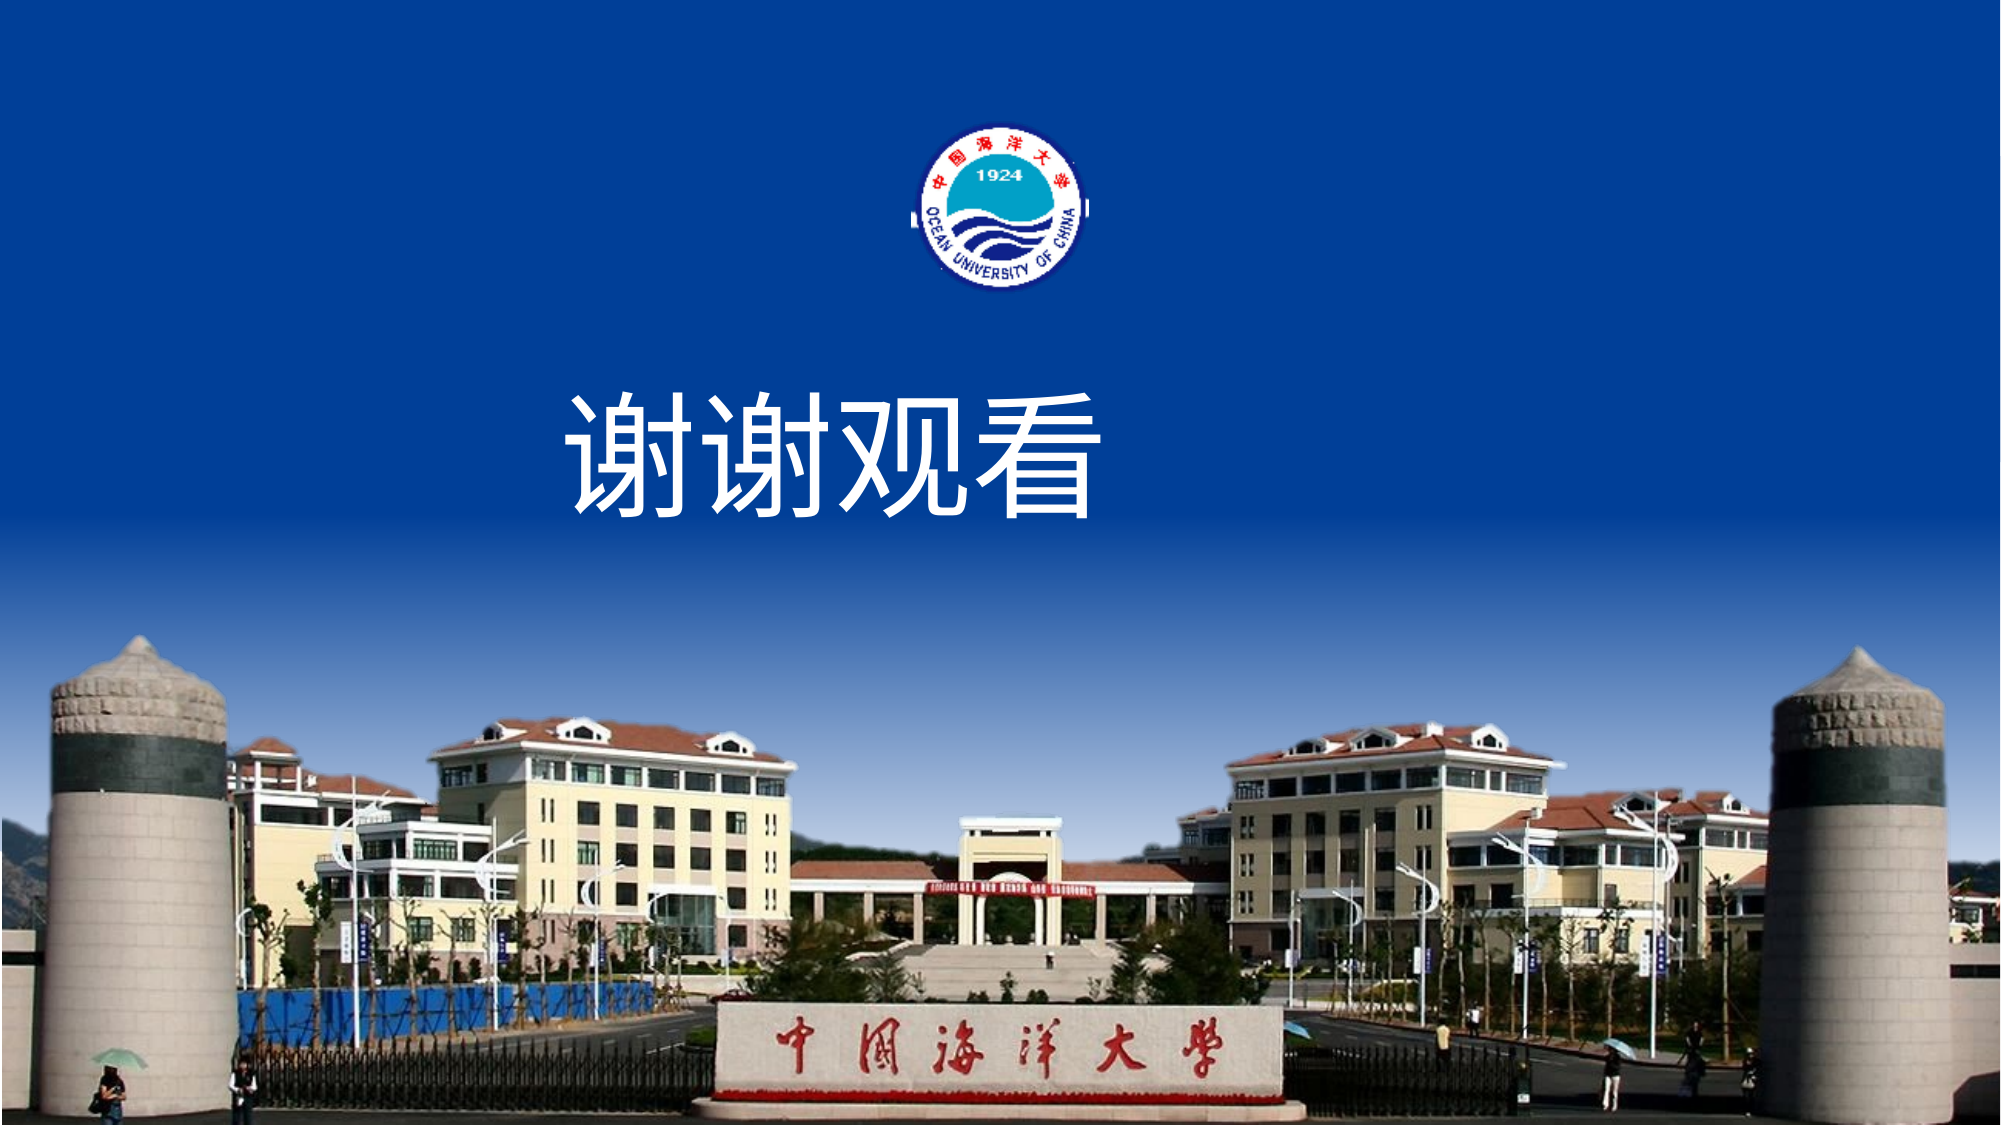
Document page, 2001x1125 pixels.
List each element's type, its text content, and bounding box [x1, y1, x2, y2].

picture [911, 117, 1089, 295]
title 谢谢观看 [544, 394, 1456, 545]
picture [2, 463, 2001, 1125]
